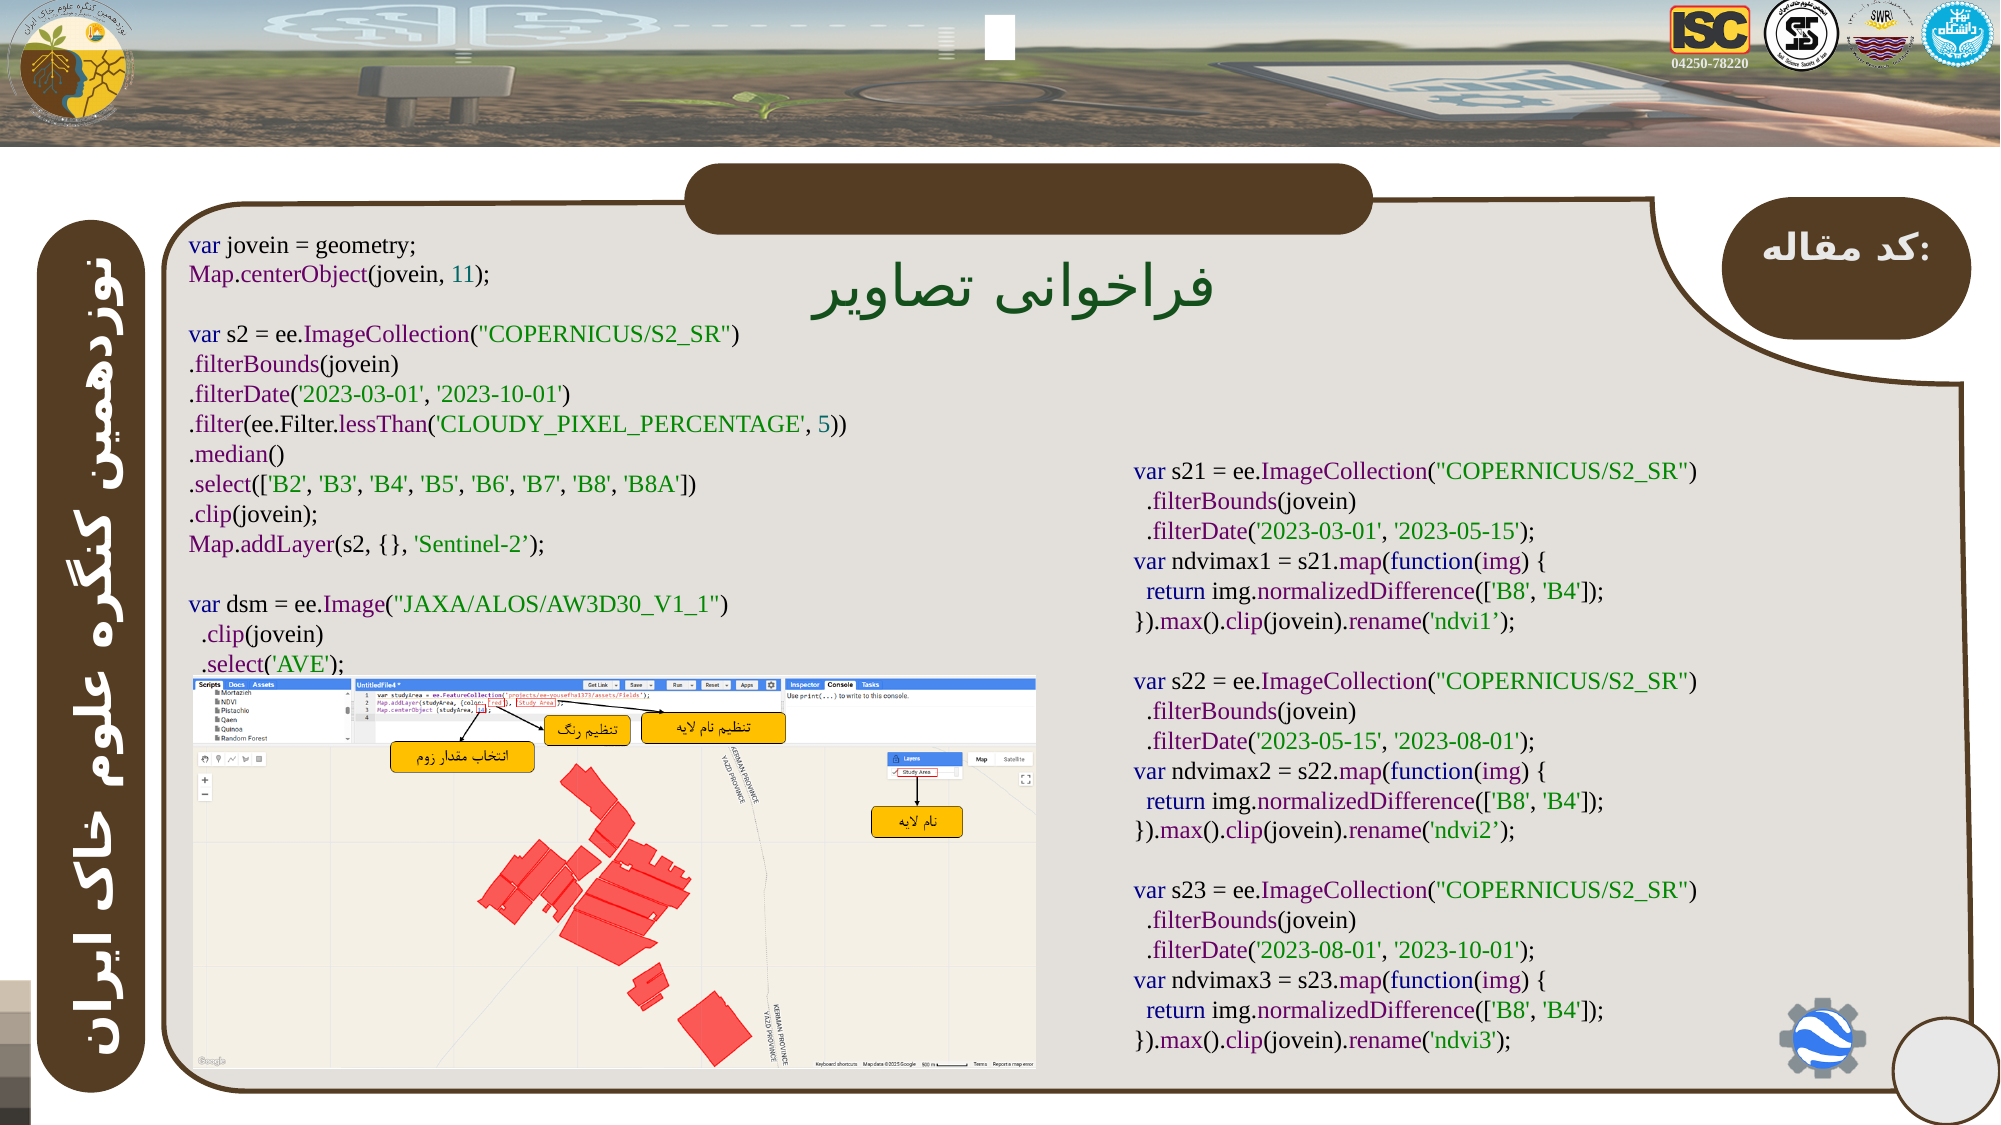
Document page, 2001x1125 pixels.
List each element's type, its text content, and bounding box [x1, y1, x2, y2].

text_box [984, 14, 1016, 61]
text_box var jovein = geometry; Map.centerObject(jovein, 11); var s2 = ee.ImageCollection("COPERNICUS/S2_SR") .filterBounds(jovein) .filterDate('2023-03-01', '2023-10-01') .filter(ee.Filter.lessThan('CLOUDY_PIXEL_PERCENTAGE', 5)) .median() .select(['B2', 'B3', 'B4', 'B5', 'B6', 'B7', 'B8', 'B8A']) .clip(jovein); Map.addLayer(s2, {}, 'Sentinel-2’); var dsm = ee.Image("JAXA/ALOS/AW3D30_V1_1") .clip(jovein) .select('AVE'); [143, 220, 1266, 775]
text_box var s21 = ee.ImageCollection("COPERNICUS/S2_SR") .filterBounds(jovein) .filterDate('2023-03-01', '2023-05-15'); var ndvimax1 = s21.map(function(img) { return img.normalizedDifference(['B8', 'B4']); }).max().clip(jovein).rename('ndvi1’); var s22 = ee.ImageCollection("COPERNICUS/S2_SR") .filterBounds(jovein) .filterDate('2023-05-15', '2023-08-01'); var ndvimax2 = s22.map(function(img) { return img.normalizedDifference(['B8', 'B4']); }).max().clip(jovein).rename('ndvi2’); var s23 = ee.ImageCollection("COPERNICUS/S2_SR") .filterBounds(jovein) .filterDate('2023-08-01', '2023-10-01'); var ndvimax3 = s23.map(function(img) { return img.normalizedDifference(['B8', 'B4']); }).max().clip(jovein).rename('ndvi3'); [1088, 447, 1841, 1061]
picture [1743, 987, 1903, 1090]
text_box فراخوانی تصاویر [688, 240, 1342, 326]
table_cell تعرق نسبی 60 [0, 0, 2000, 147]
picture [193, 674, 1036, 1069]
picture [1659, 0, 2000, 80]
picture [6, 0, 136, 127]
